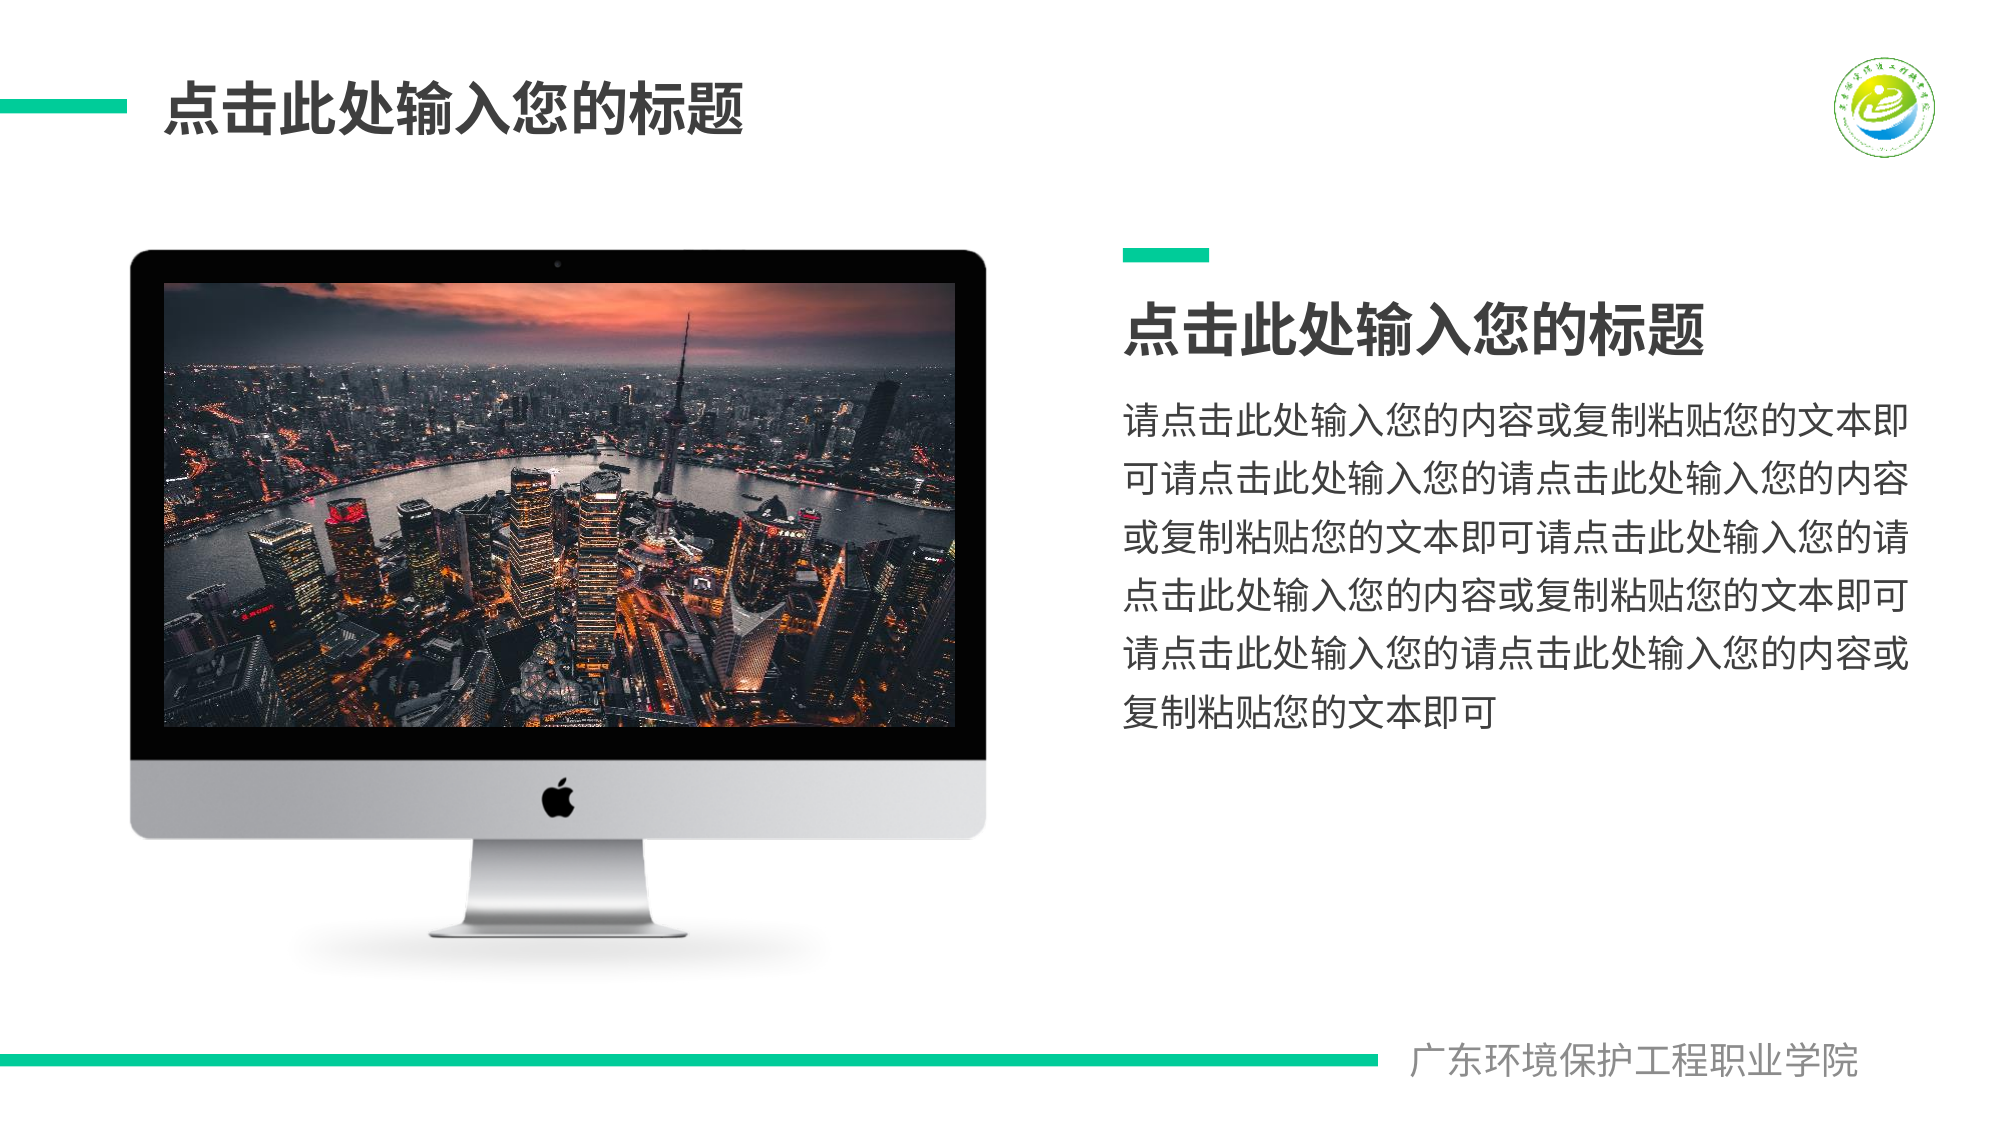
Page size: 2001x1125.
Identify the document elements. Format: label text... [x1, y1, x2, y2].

list 请点击此处输入您的内容或复制粘贴您的文本即可请点击此处输入您的请点击此处输入您的内容或复制粘贴您的文本即可请点击此处输入您的请点击此处输入您的内容或复制粘贴您的文本即可请点击此处输入您的请点击此处输入您的内容或复制粘贴您的文本即可 [1122, 375, 1918, 881]
picture [63, 229, 1055, 975]
list 点击此处输入您的标题 [1122, 286, 1918, 375]
list 点击此处输入您的标题 [147, 64, 1131, 151]
picture [1830, 38, 1939, 177]
